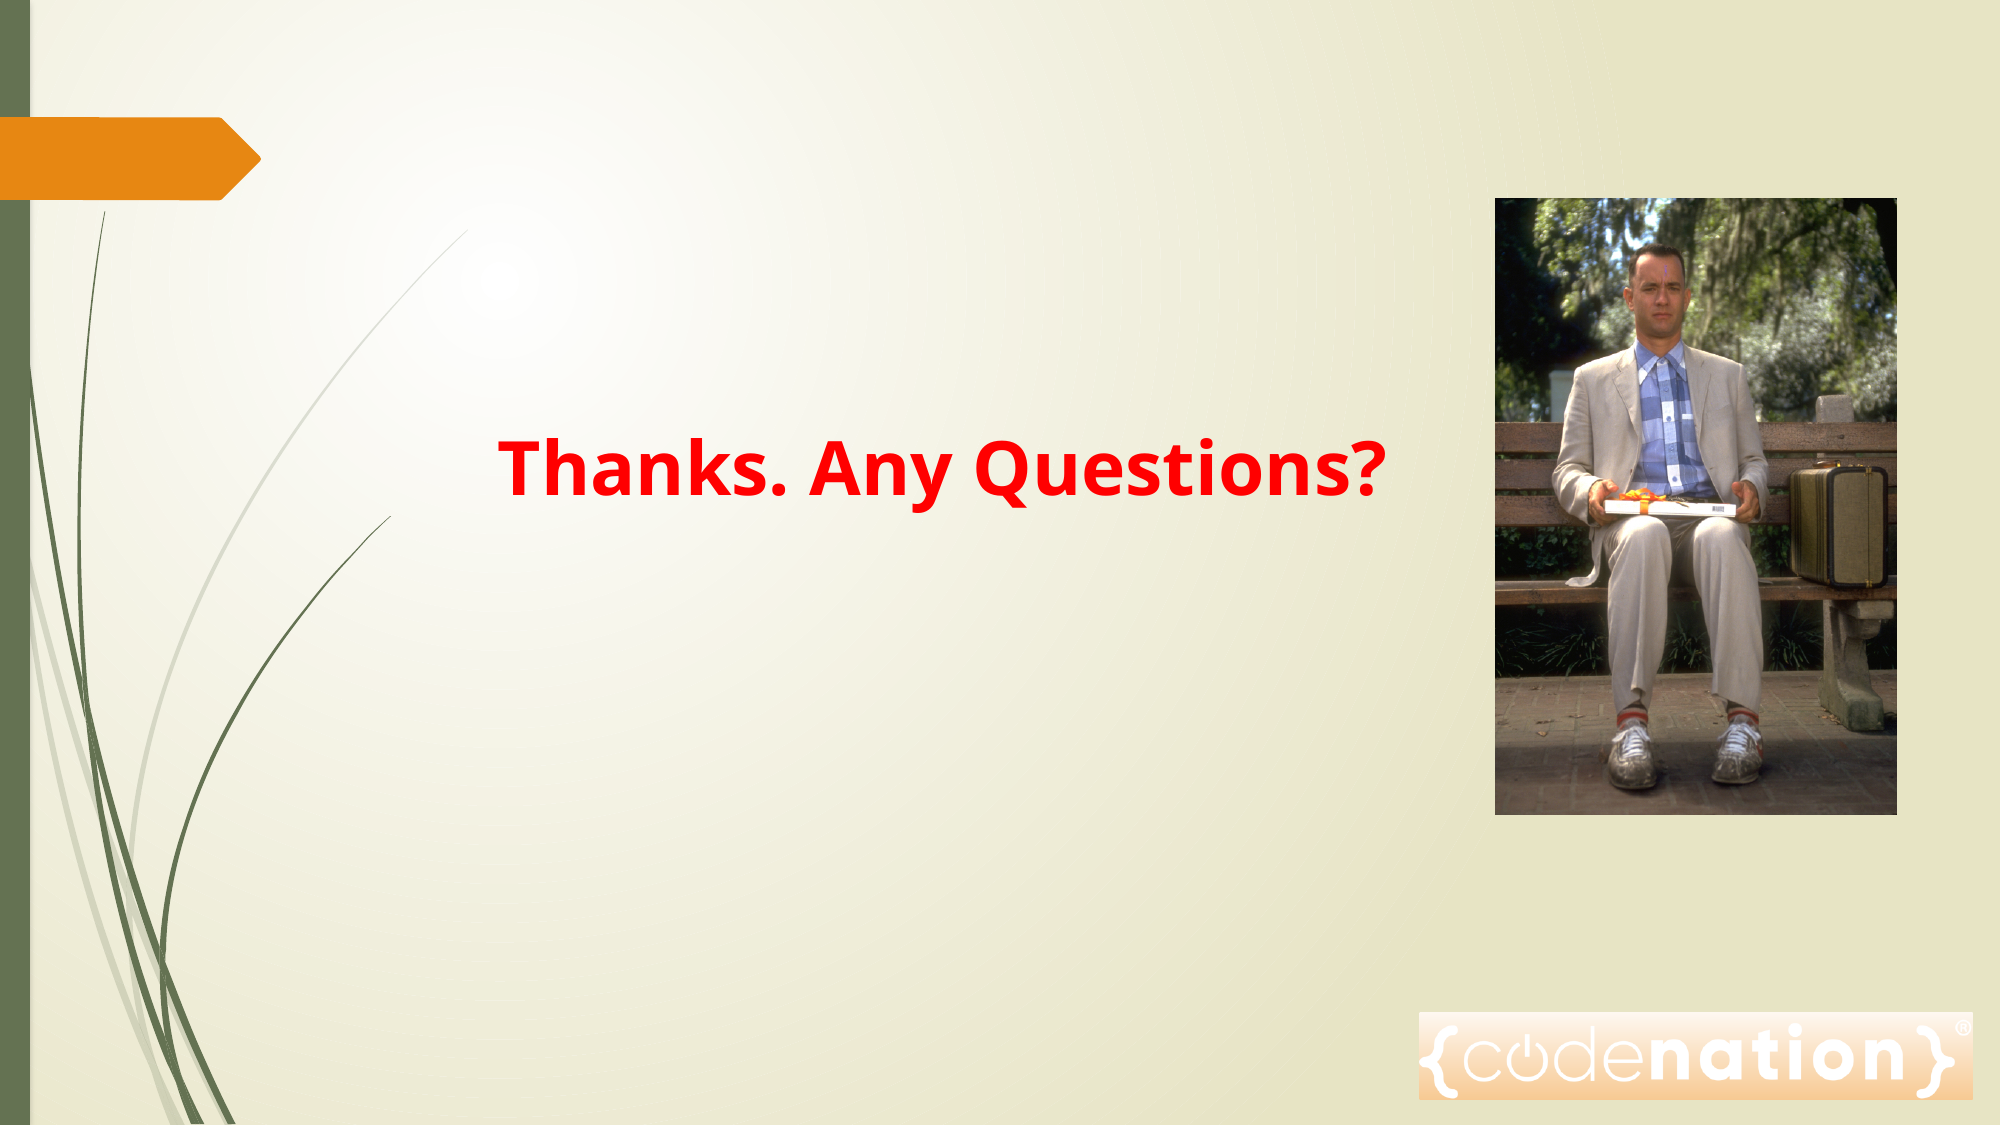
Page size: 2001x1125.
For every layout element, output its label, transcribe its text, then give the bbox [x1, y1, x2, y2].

picture [1494, 198, 1897, 816]
picture [1419, 1012, 1973, 1101]
text_box Thanks. Any Questions? [483, 412, 1403, 518]
